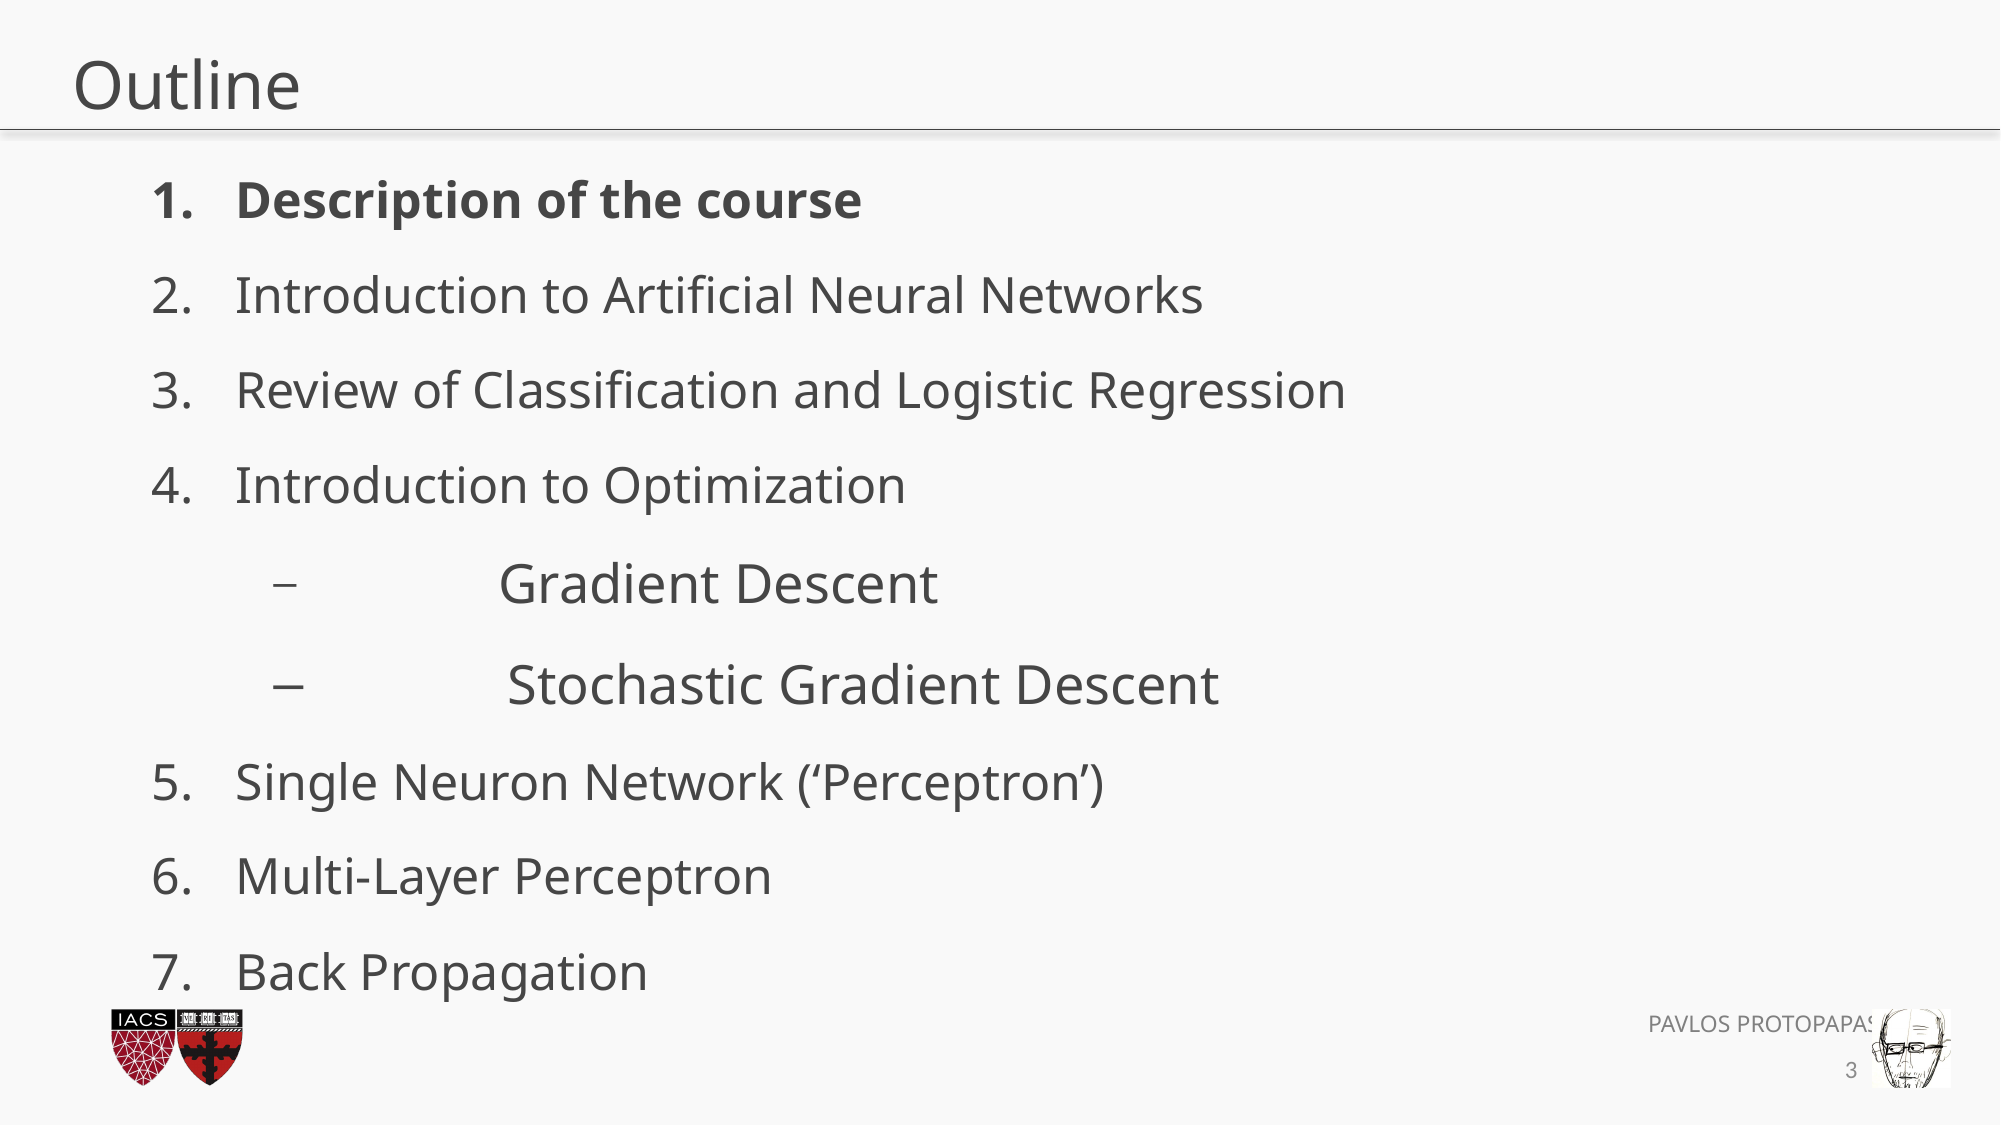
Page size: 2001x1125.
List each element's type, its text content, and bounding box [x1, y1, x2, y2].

picture [109, 1009, 243, 1086]
list Description of the course Introduction to Artificial Neural Networks Review of Classification and Logistic Regression Introduction to Optimization Gradient Descent Stochastic Gradient Descent Single Neuron Network (‘Perceptron’) Multi-Layer Perceptron Back Propagation [136, 161, 1831, 508]
slide_number 3 [1405, 1038, 1873, 1099]
picture [1872, 1009, 1951, 1088]
title Outline [57, 35, 1943, 162]
